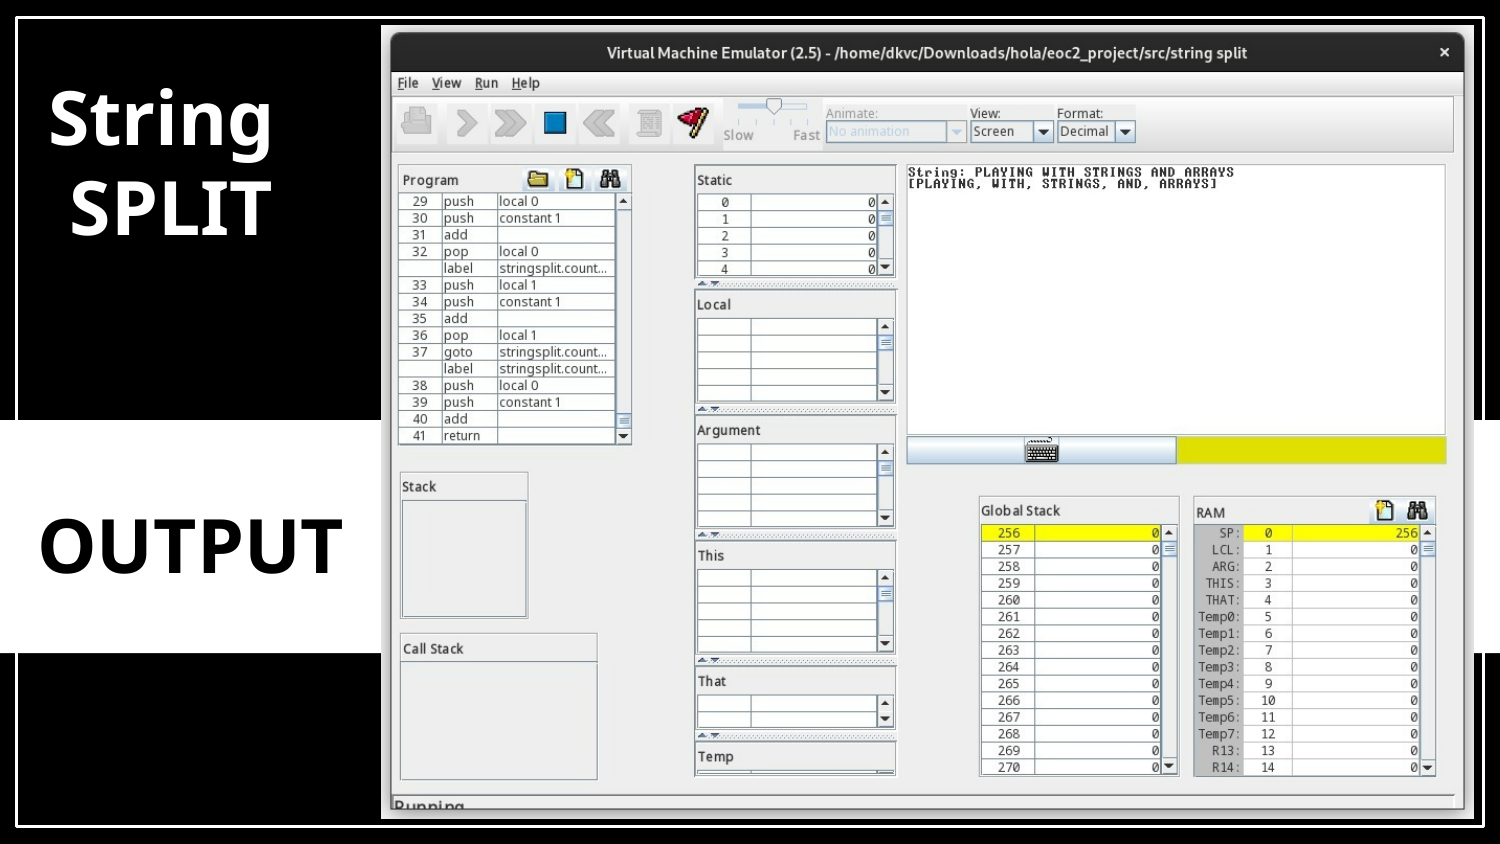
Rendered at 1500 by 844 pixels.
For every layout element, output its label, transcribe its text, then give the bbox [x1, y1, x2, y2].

picture [381, 24, 1474, 819]
text_box OUTPUT [19, 463, 363, 623]
title String SPLIT [0, 81, 344, 241]
